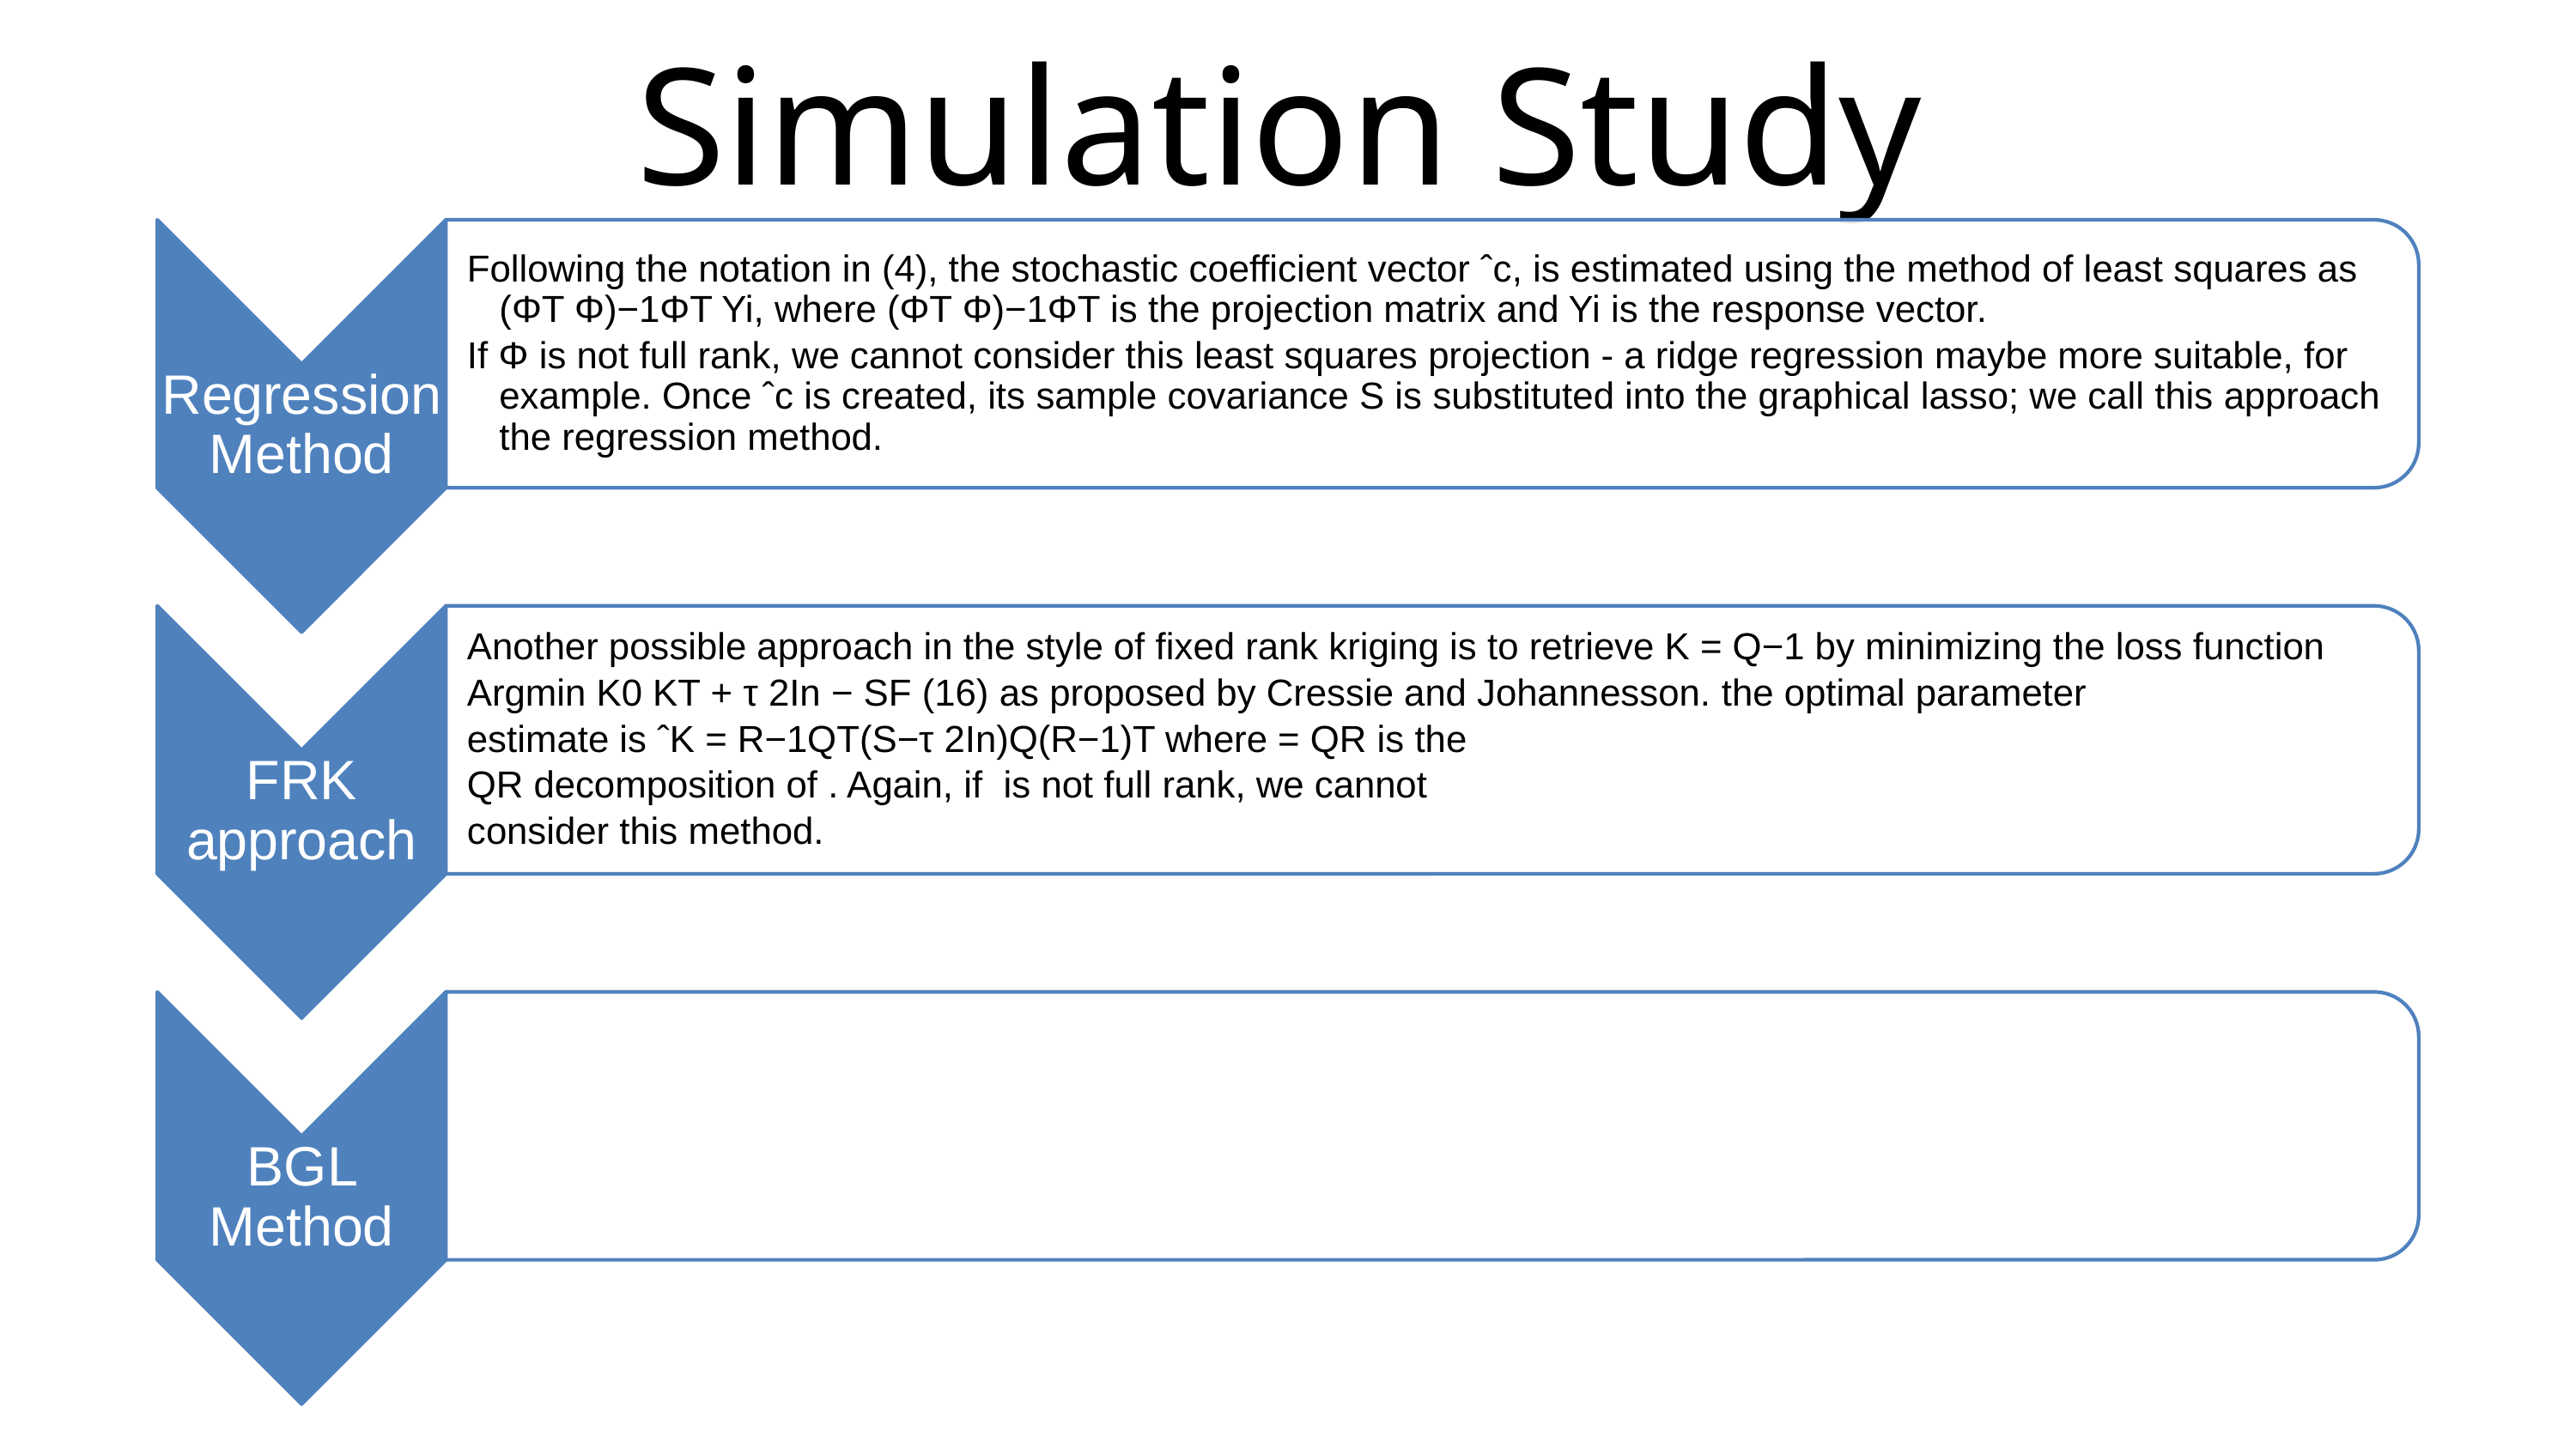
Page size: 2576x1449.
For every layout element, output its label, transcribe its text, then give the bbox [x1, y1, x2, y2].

text_box Simulation Study [233, 22, 2283, 216]
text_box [156, 218, 2420, 1405]
